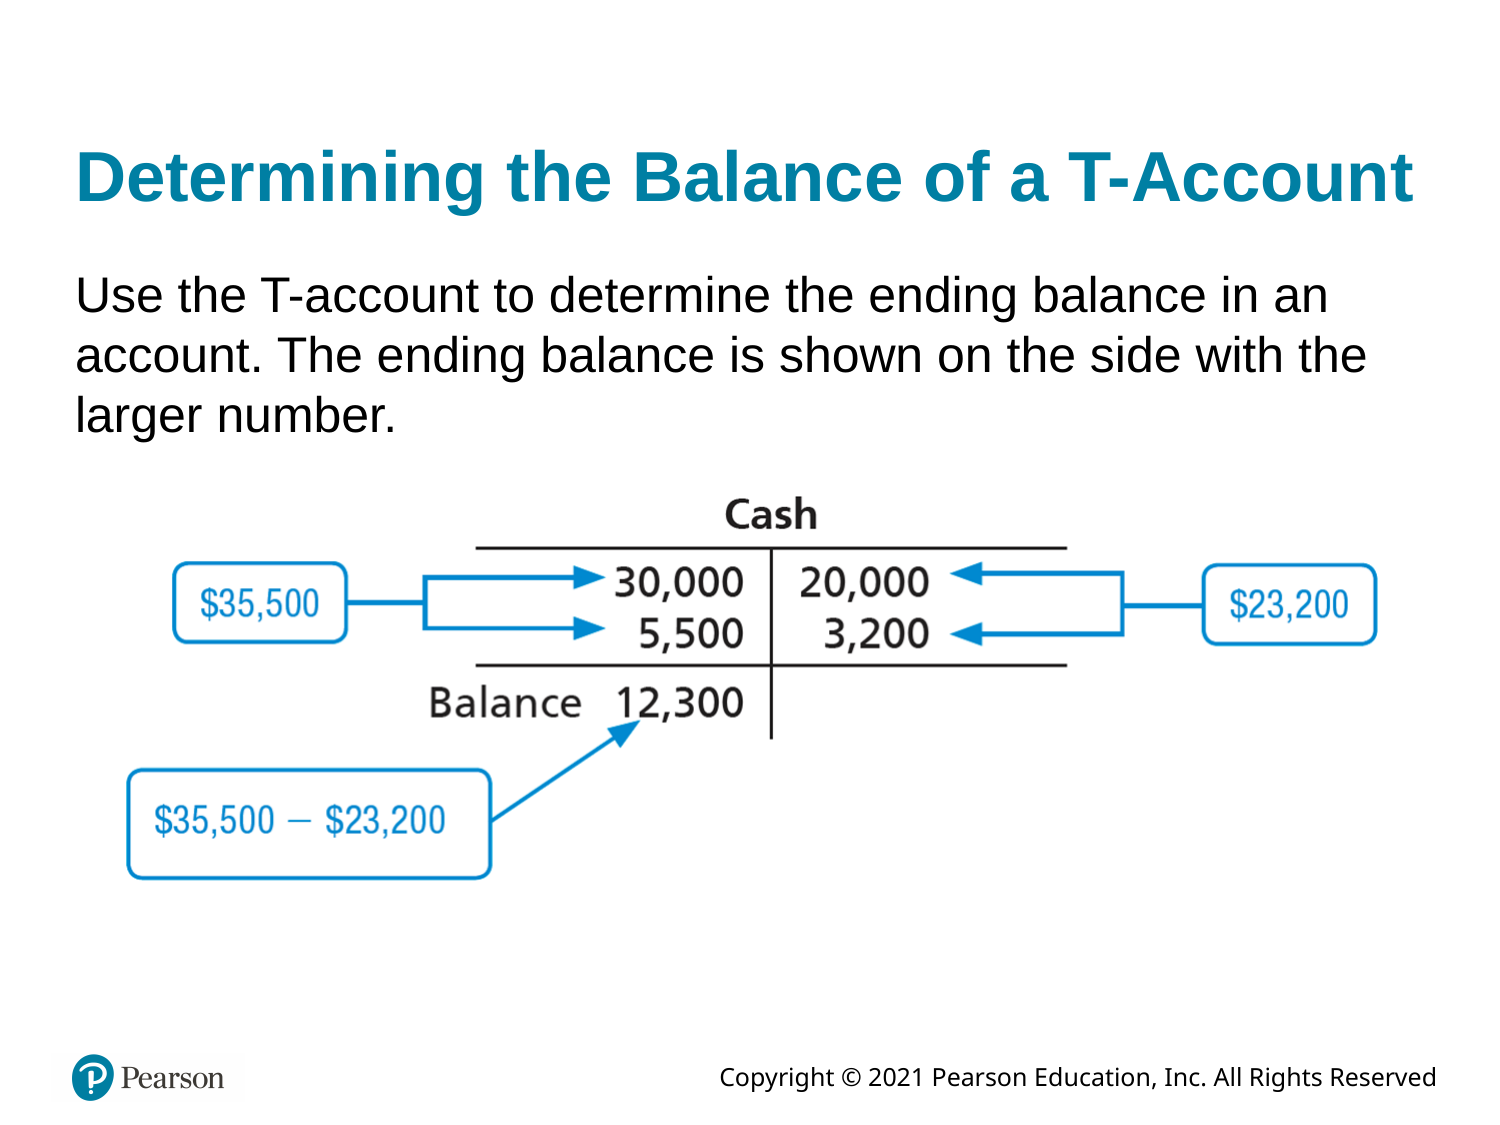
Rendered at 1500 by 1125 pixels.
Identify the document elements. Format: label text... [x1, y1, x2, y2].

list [119, 487, 1381, 891]
picture [51, 1053, 245, 1102]
title Determining the Balance of a T-Account [75, 35, 1425, 216]
list Use the T-account to determine the ending balance in an account. The ending balance is shown on the side with the larger number. [75, 262, 1425, 463]
